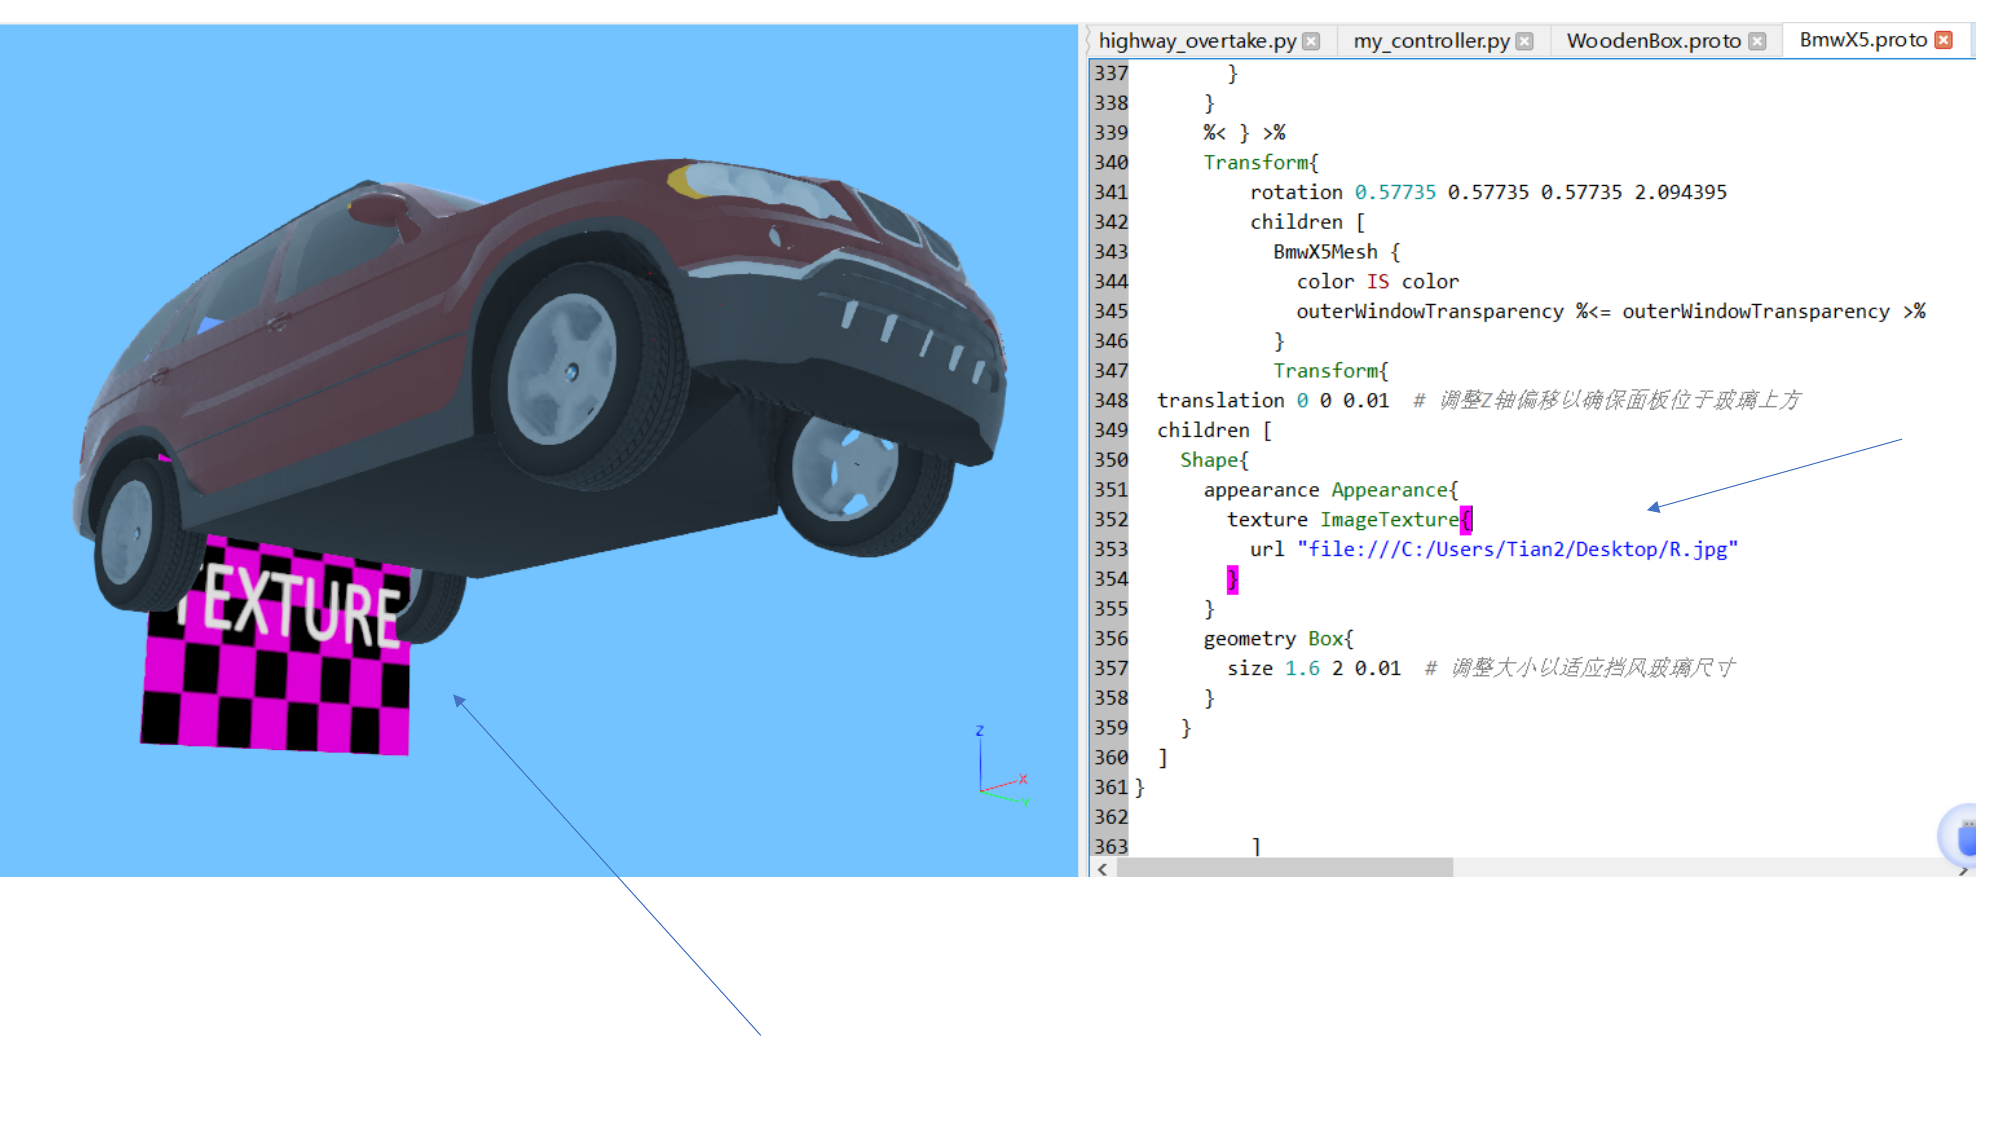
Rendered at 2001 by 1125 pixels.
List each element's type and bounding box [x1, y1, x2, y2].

picture [0, 22, 1976, 877]
text_box [453, 694, 761, 1036]
text_box [1646, 439, 1903, 511]
